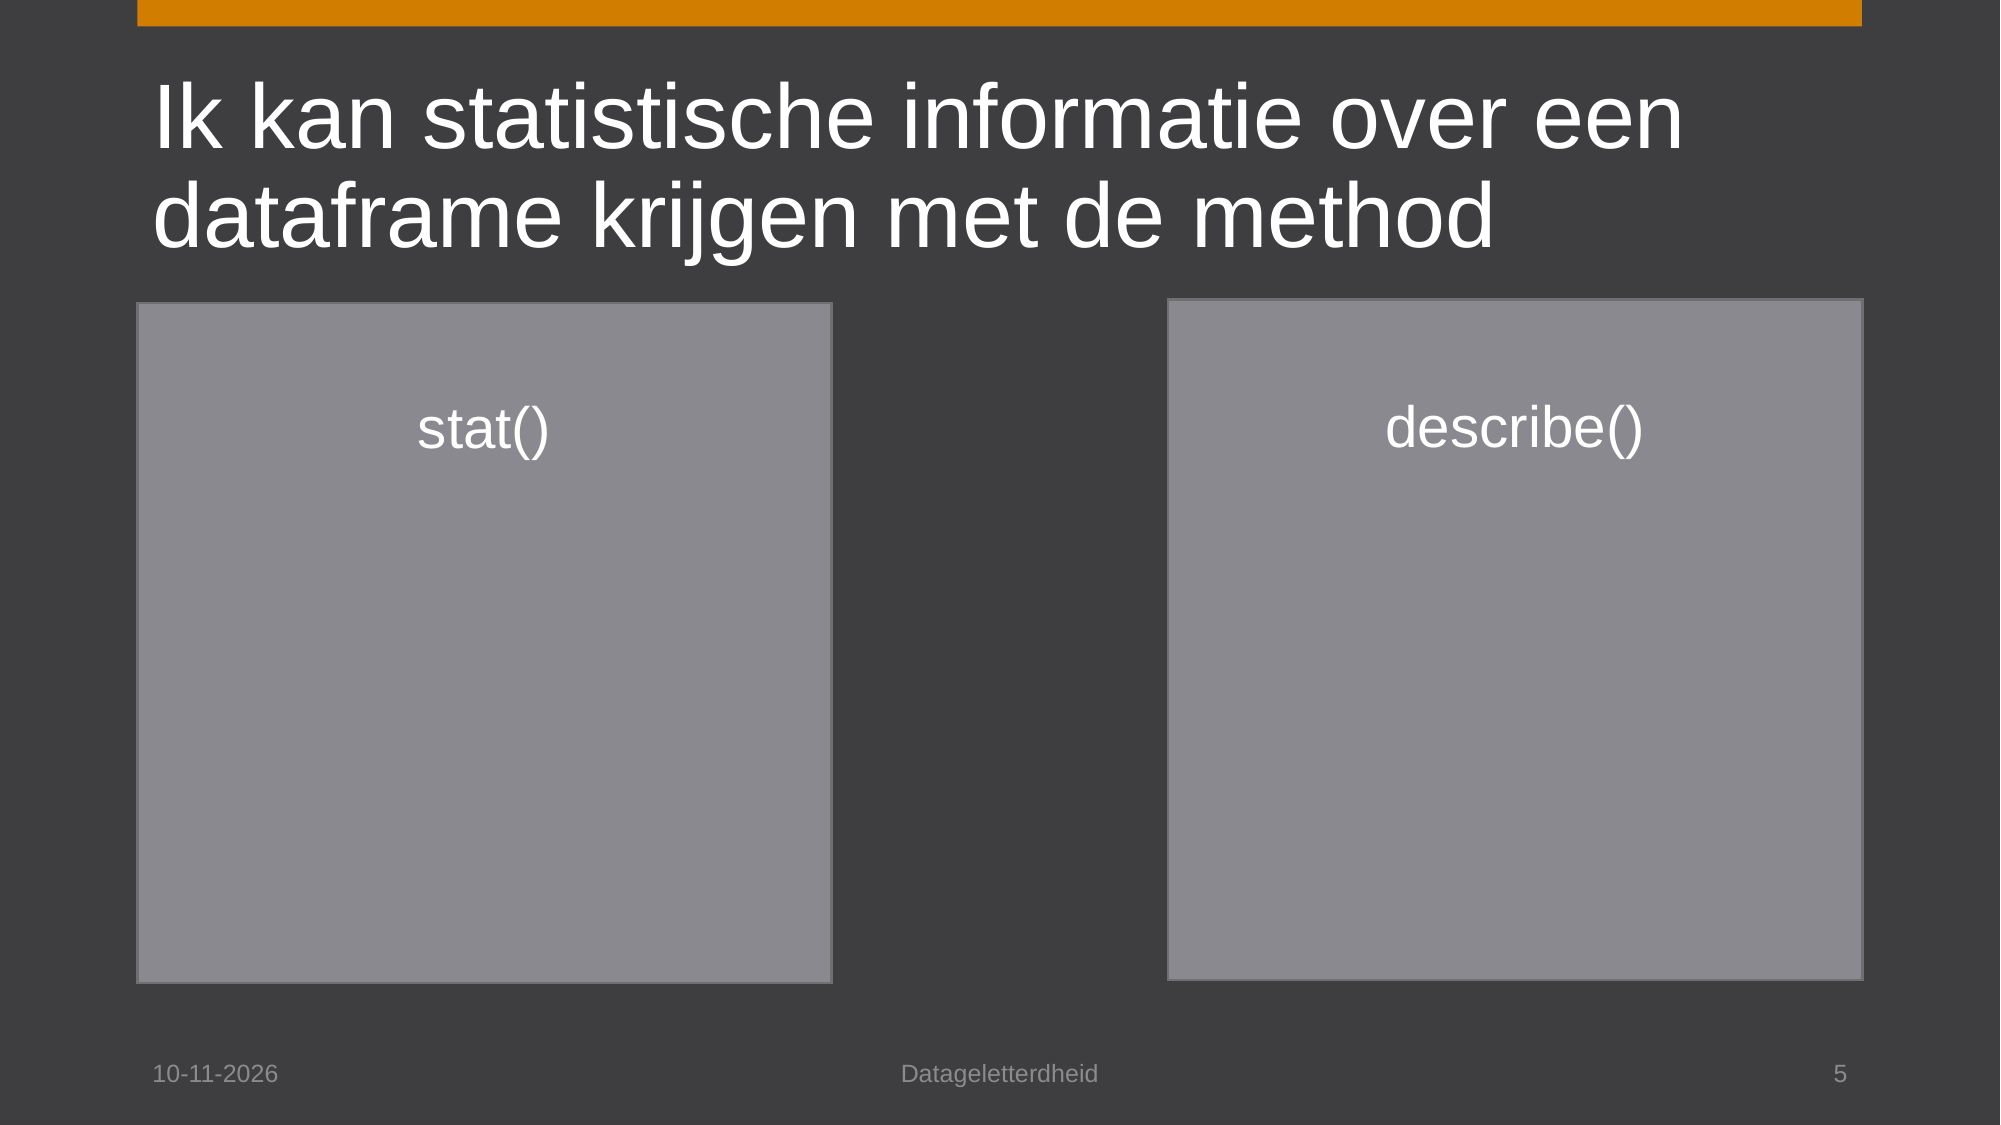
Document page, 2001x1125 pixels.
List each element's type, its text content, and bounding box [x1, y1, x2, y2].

list stat() [137, 299, 832, 981]
footer Datageletterdheid [662, 1042, 1338, 1103]
title Ik kan statistische informatie over een dataframe krijgen met de method [137, 59, 1863, 278]
text_box describe() [1168, 299, 1863, 981]
text_box [136, 302, 833, 984]
slide_number 5 [1412, 1042, 1863, 1103]
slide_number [137, 1042, 588, 1103]
